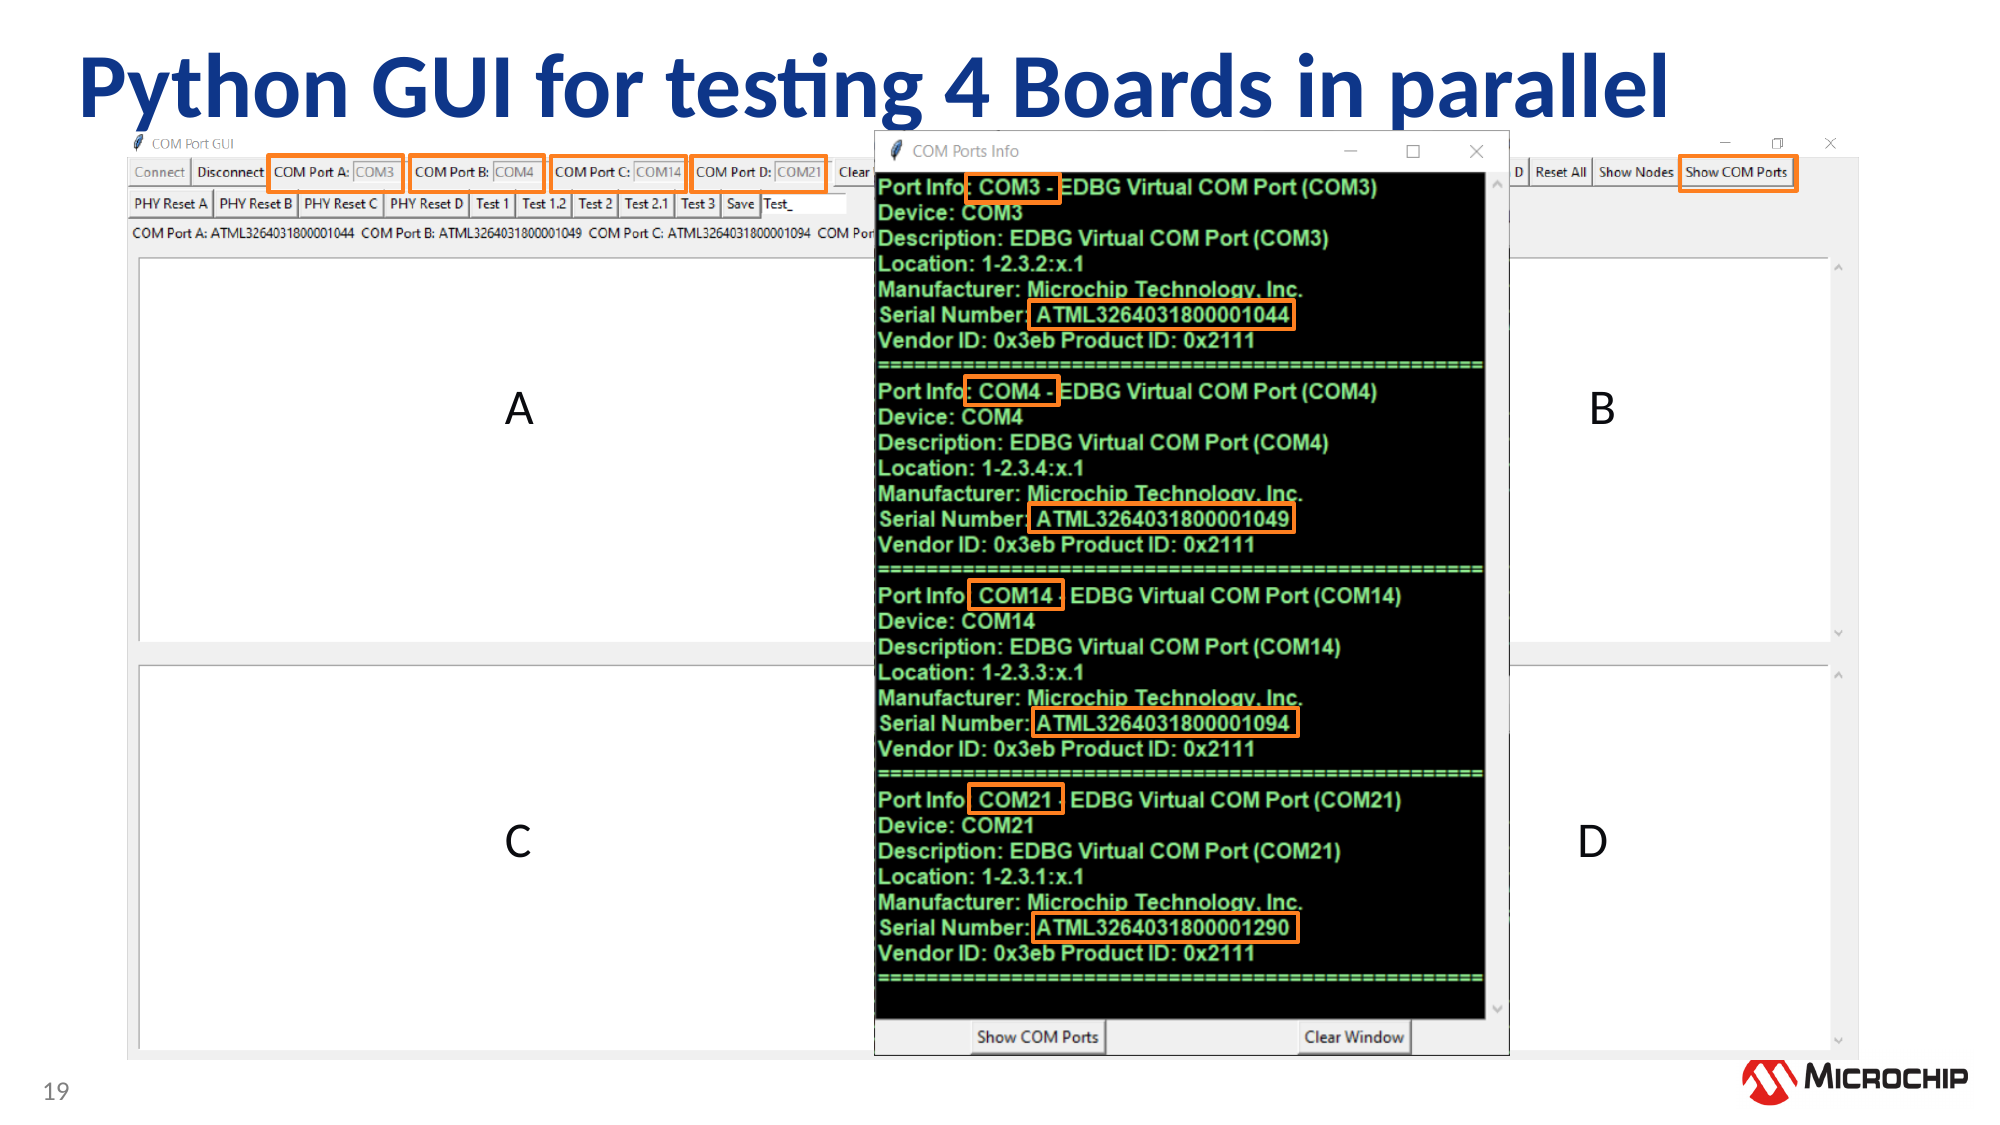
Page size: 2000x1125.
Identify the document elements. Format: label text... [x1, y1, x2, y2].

picture [127, 130, 1974, 1109]
title Python GUI for testing 4 Boards in parallel [58, 15, 1929, 144]
